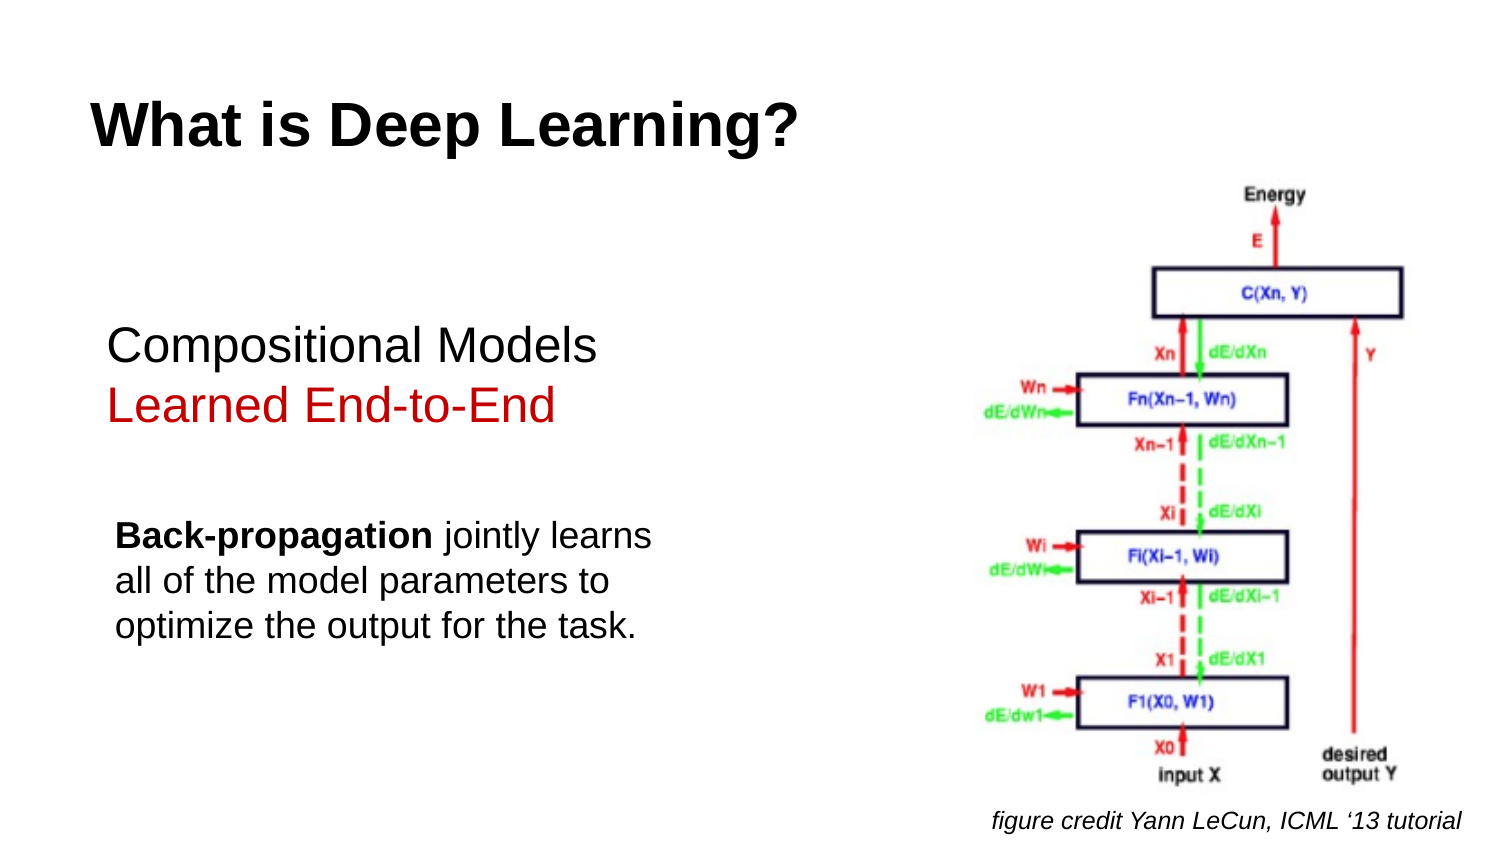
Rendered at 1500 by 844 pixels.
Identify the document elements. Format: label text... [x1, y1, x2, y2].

text_box Back-propagation jointly learns all of the model parameters to optimize the output for the task. [100, 496, 845, 717]
picture [946, 174, 1426, 816]
text_box Compositional Models Learned End-to-End [91, 297, 941, 457]
title What is Deep Learning? [75, 33, 1425, 175]
text_box figure credit Yann LeCun, ICML ‘13 tutorial [966, 789, 1478, 835]
